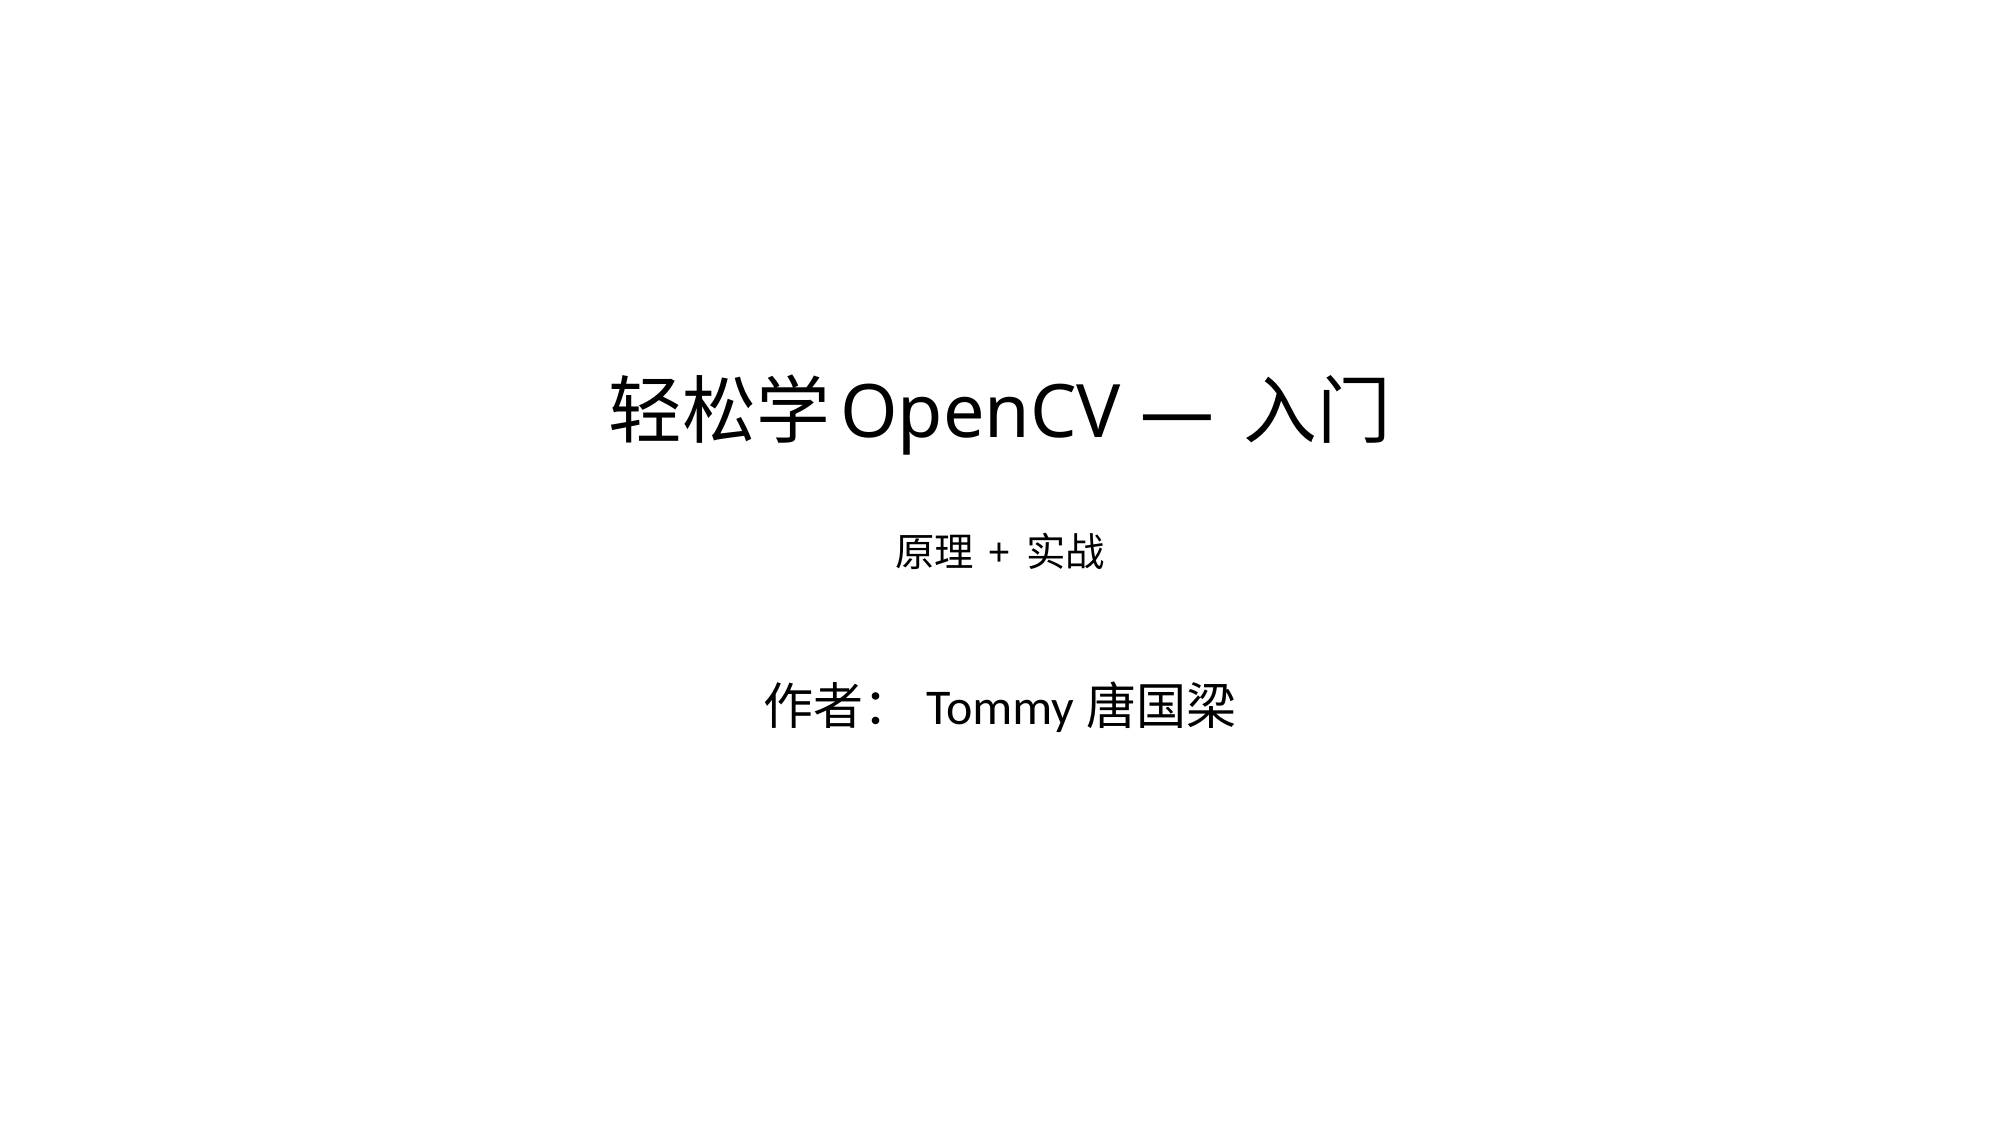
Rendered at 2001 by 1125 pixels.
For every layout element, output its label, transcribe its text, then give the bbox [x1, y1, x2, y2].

title 轻松学OpenCV — 入门 原理 + 实战 [249, 363, 1750, 583]
subtitle 作者：Tommy唐国梁 [249, 673, 1750, 822]
